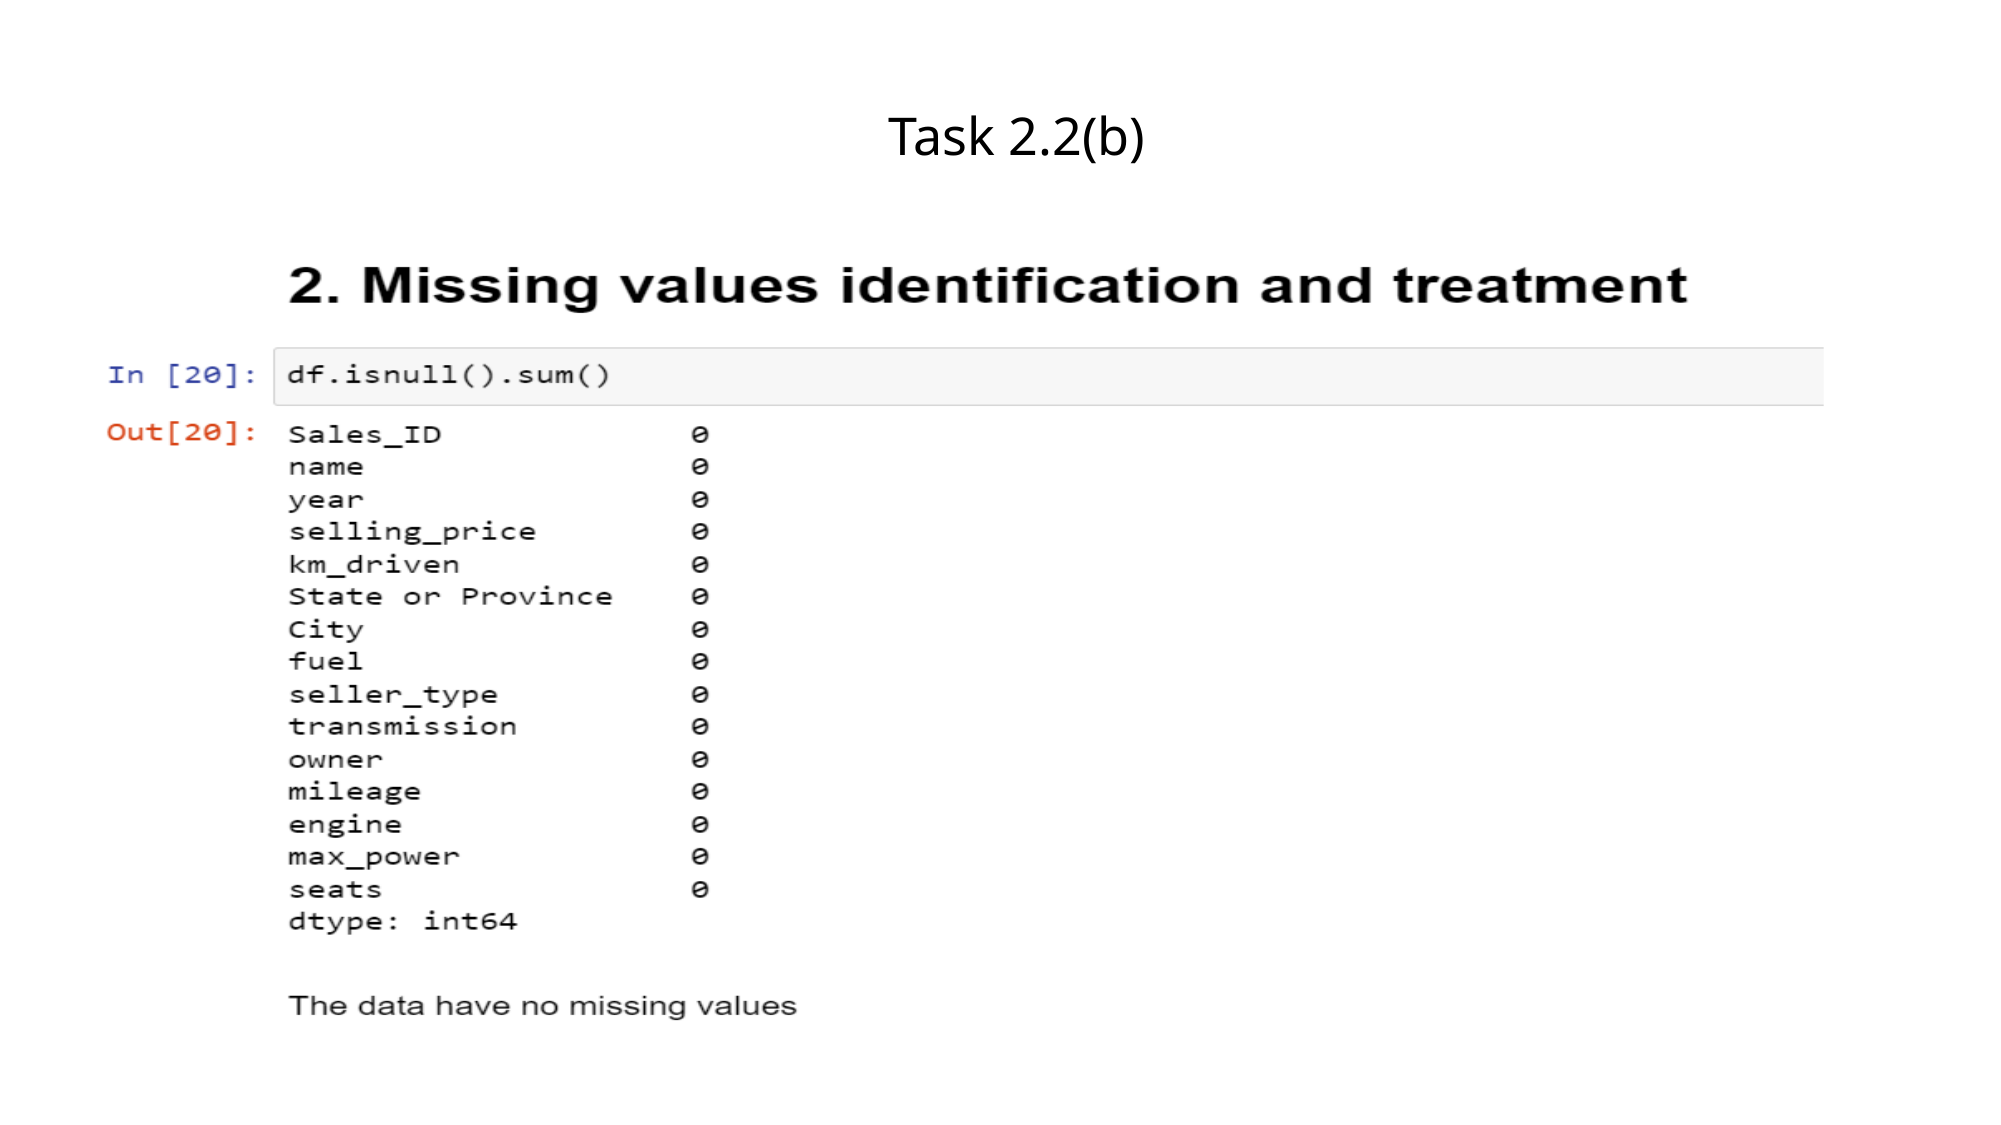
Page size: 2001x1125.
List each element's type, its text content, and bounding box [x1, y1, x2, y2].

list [53, 210, 1824, 1052]
title Task 2.2(b) [137, 59, 1863, 193]
